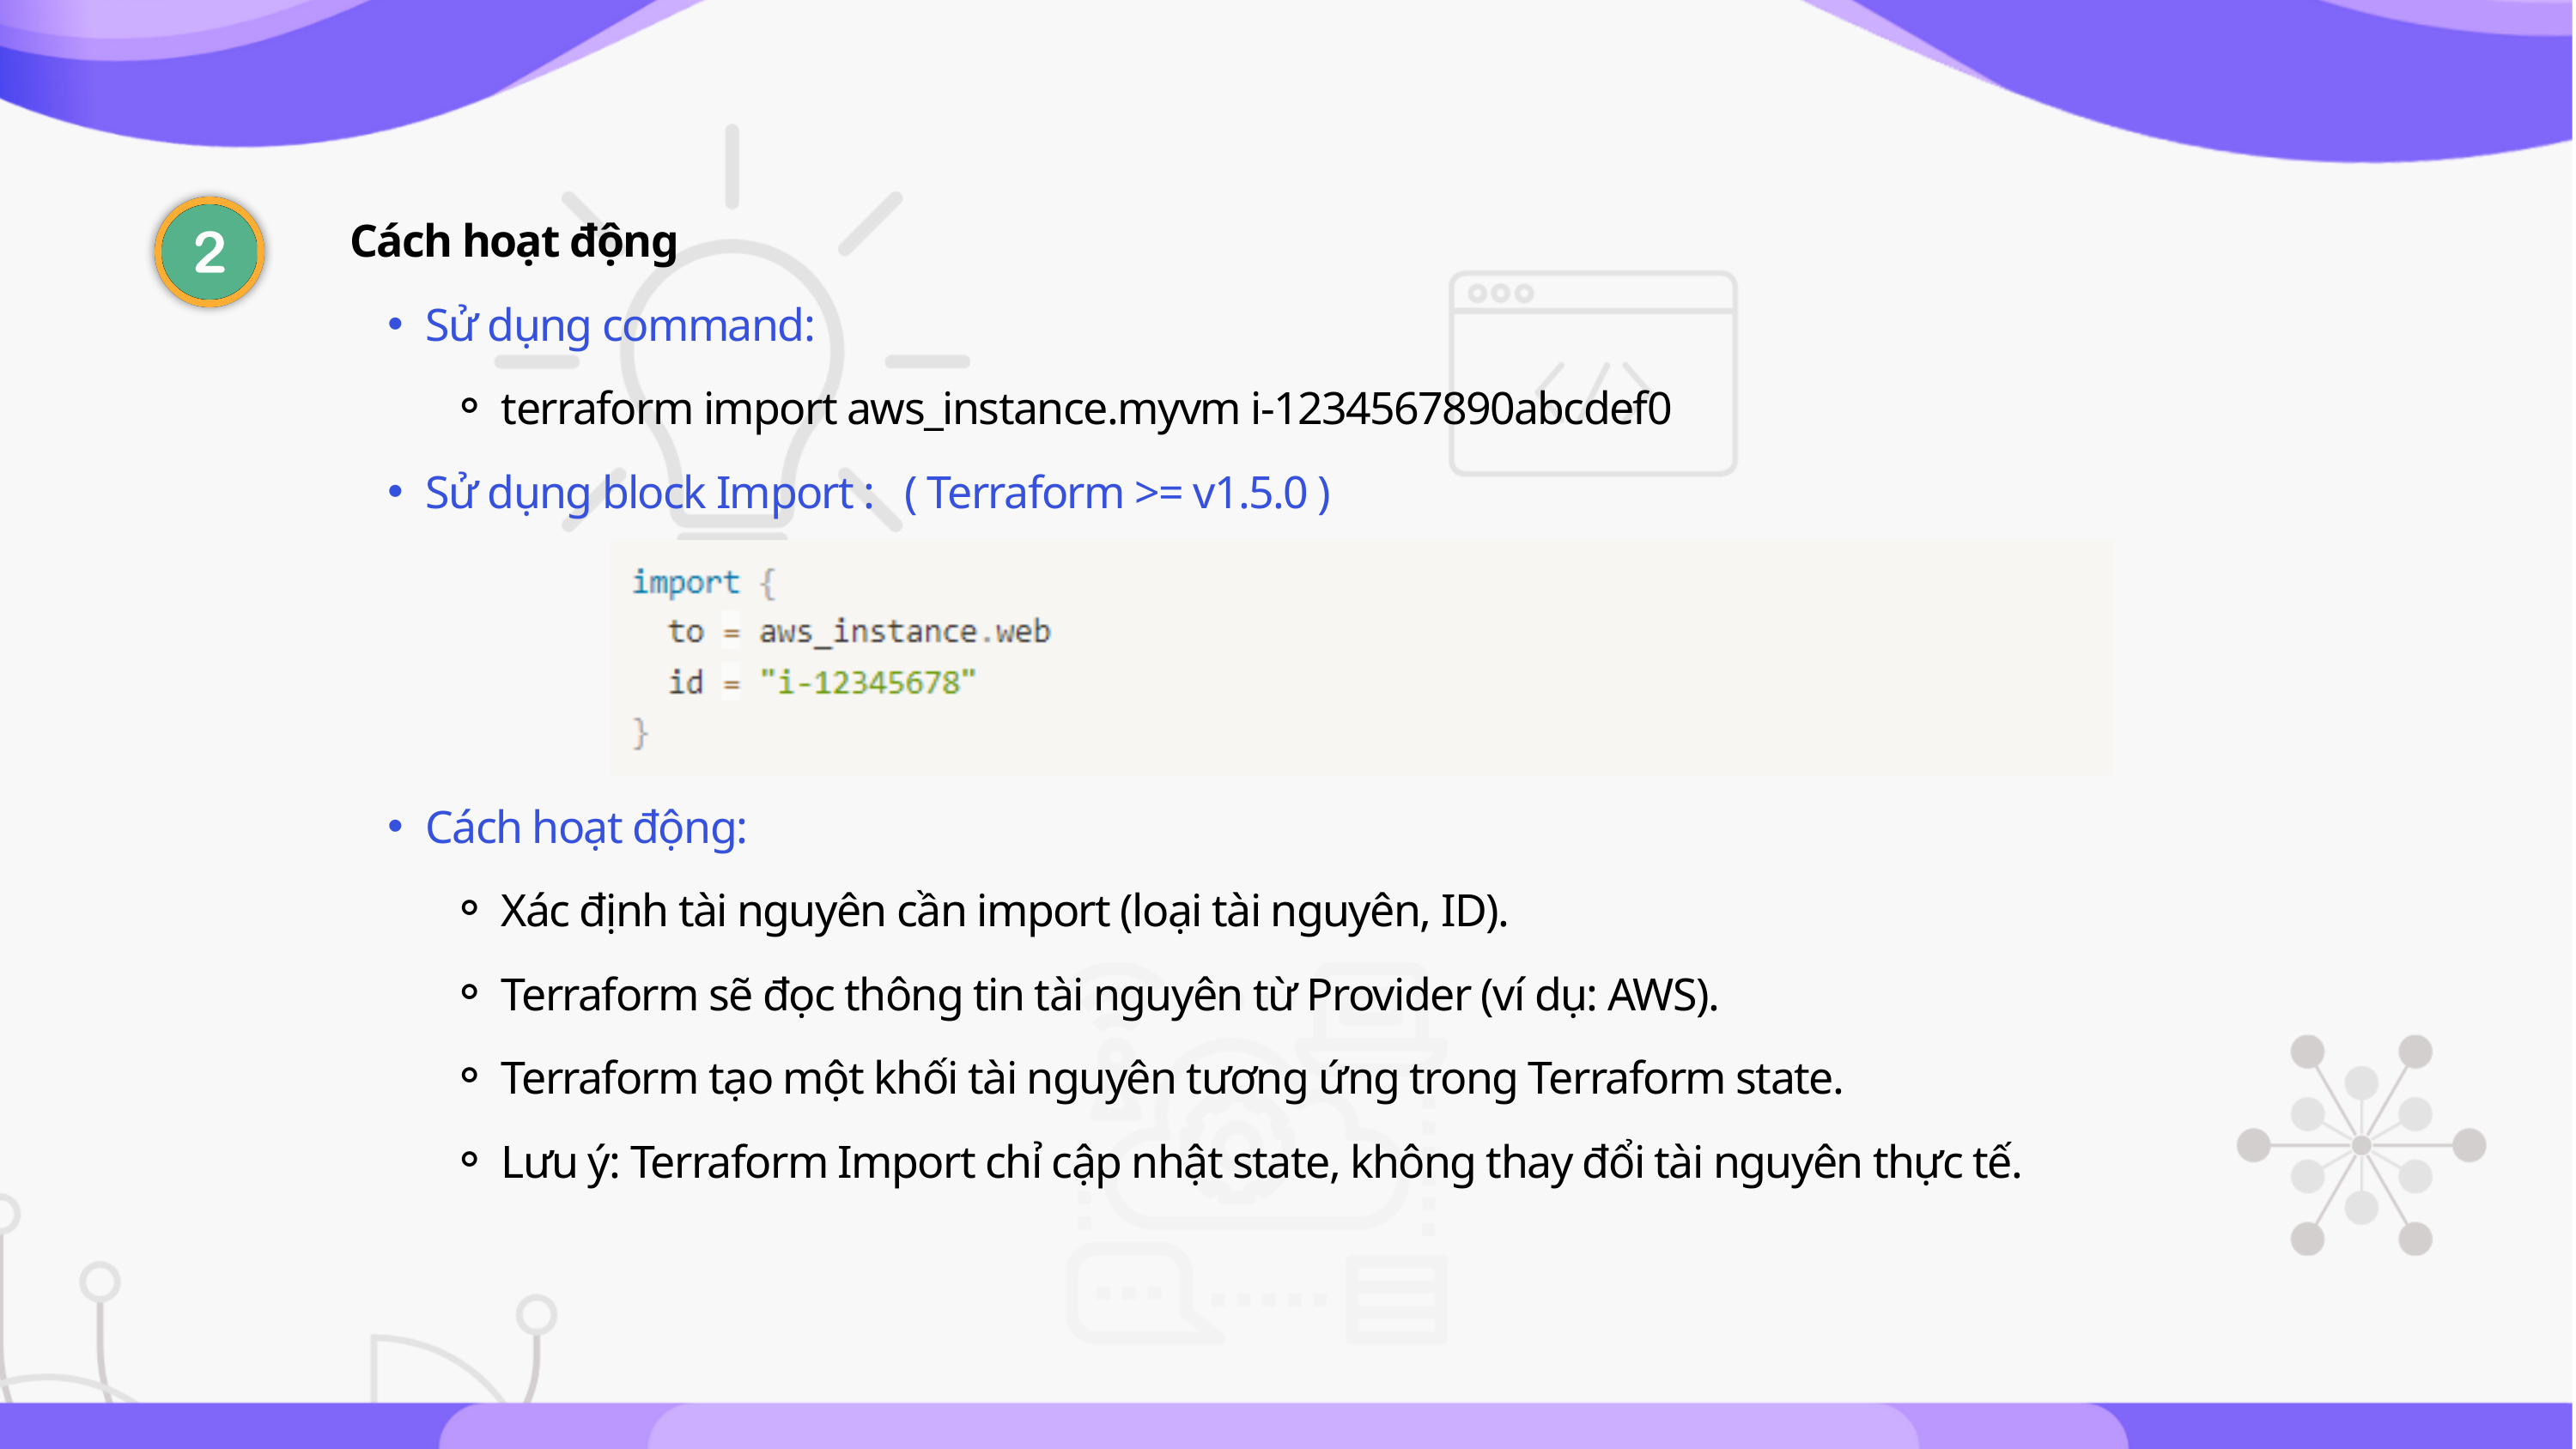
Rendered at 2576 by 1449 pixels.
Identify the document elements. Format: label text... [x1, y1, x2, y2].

text_box [0, 0, 2573, 1449]
text_box [610, 540, 2114, 775]
text_box [161, 204, 258, 300]
text_box [155, 197, 264, 307]
text_box [144, 187, 275, 317]
text_box Cách hoạt động Sử dụng command: terraform import aws_instance.myvm i-1234567890abcdef0 Sử dụng block Import : ( Terraform >= v1.5.0 ) Cách hoạt động: Xác định tài nguyên cần import (loại tài nguyên, ID). Terraform sẽ đọc thông tin tài nguyên từ Provider (ví dụ: AWS). Terraform tạo một khối tài nguyên tương ứng trong Terraform state. Lưu ý: Terraform Import chỉ cập nhật state, không thay đổi tài nguyên thực tế. [349, 182, 2374, 1355]
